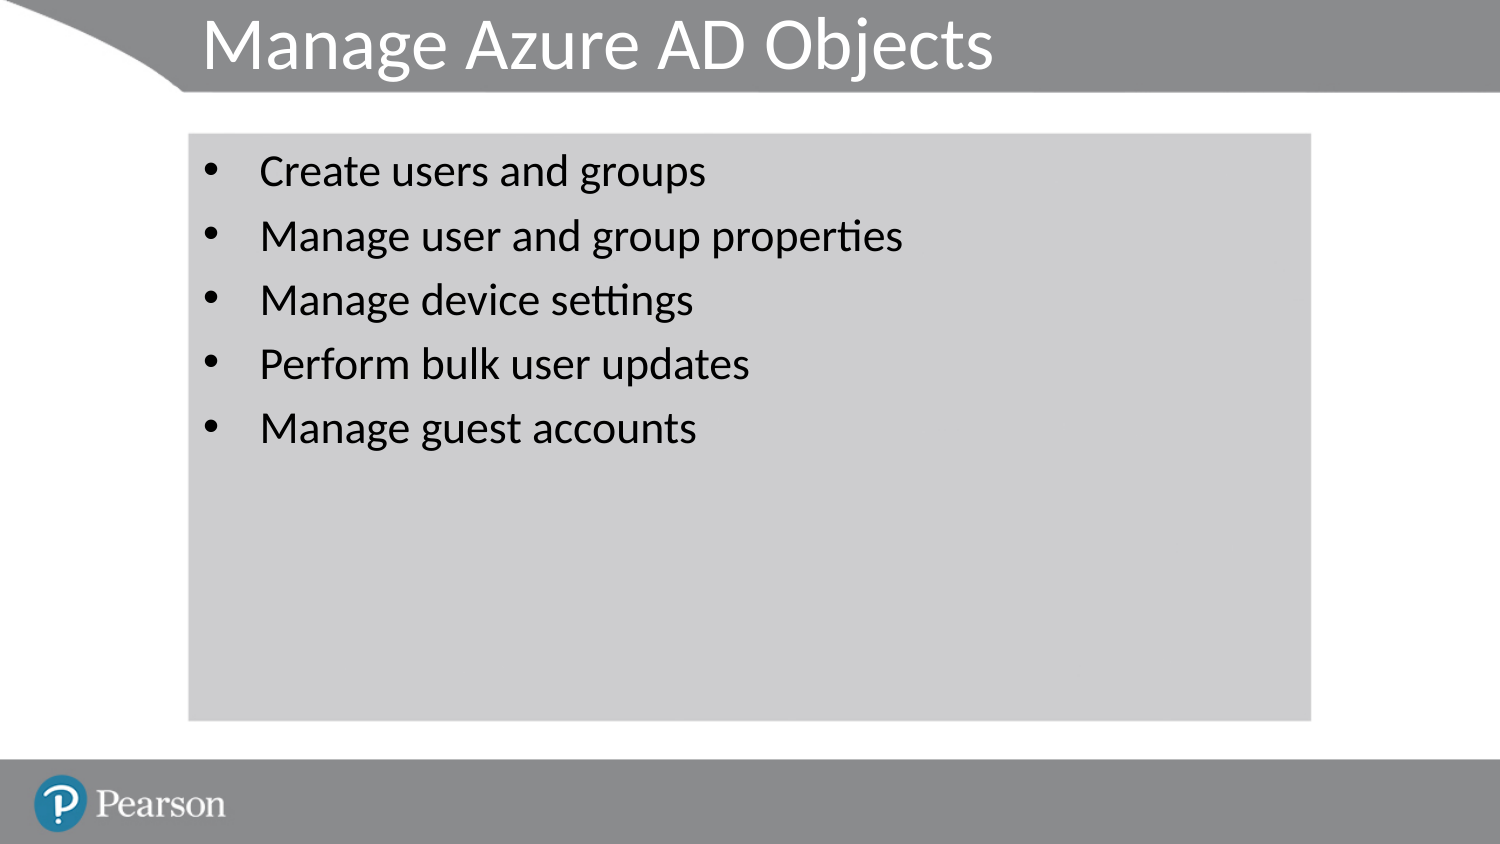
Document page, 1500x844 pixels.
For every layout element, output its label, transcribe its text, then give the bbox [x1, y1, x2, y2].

list Create users and groups Manage user and group properties Manage device settings Perform bulk user updates Manage guest accounts [188, 133, 1311, 716]
picture [0, 0, 1500, 844]
title Manage Azure AD Objects [186, 0, 1425, 79]
